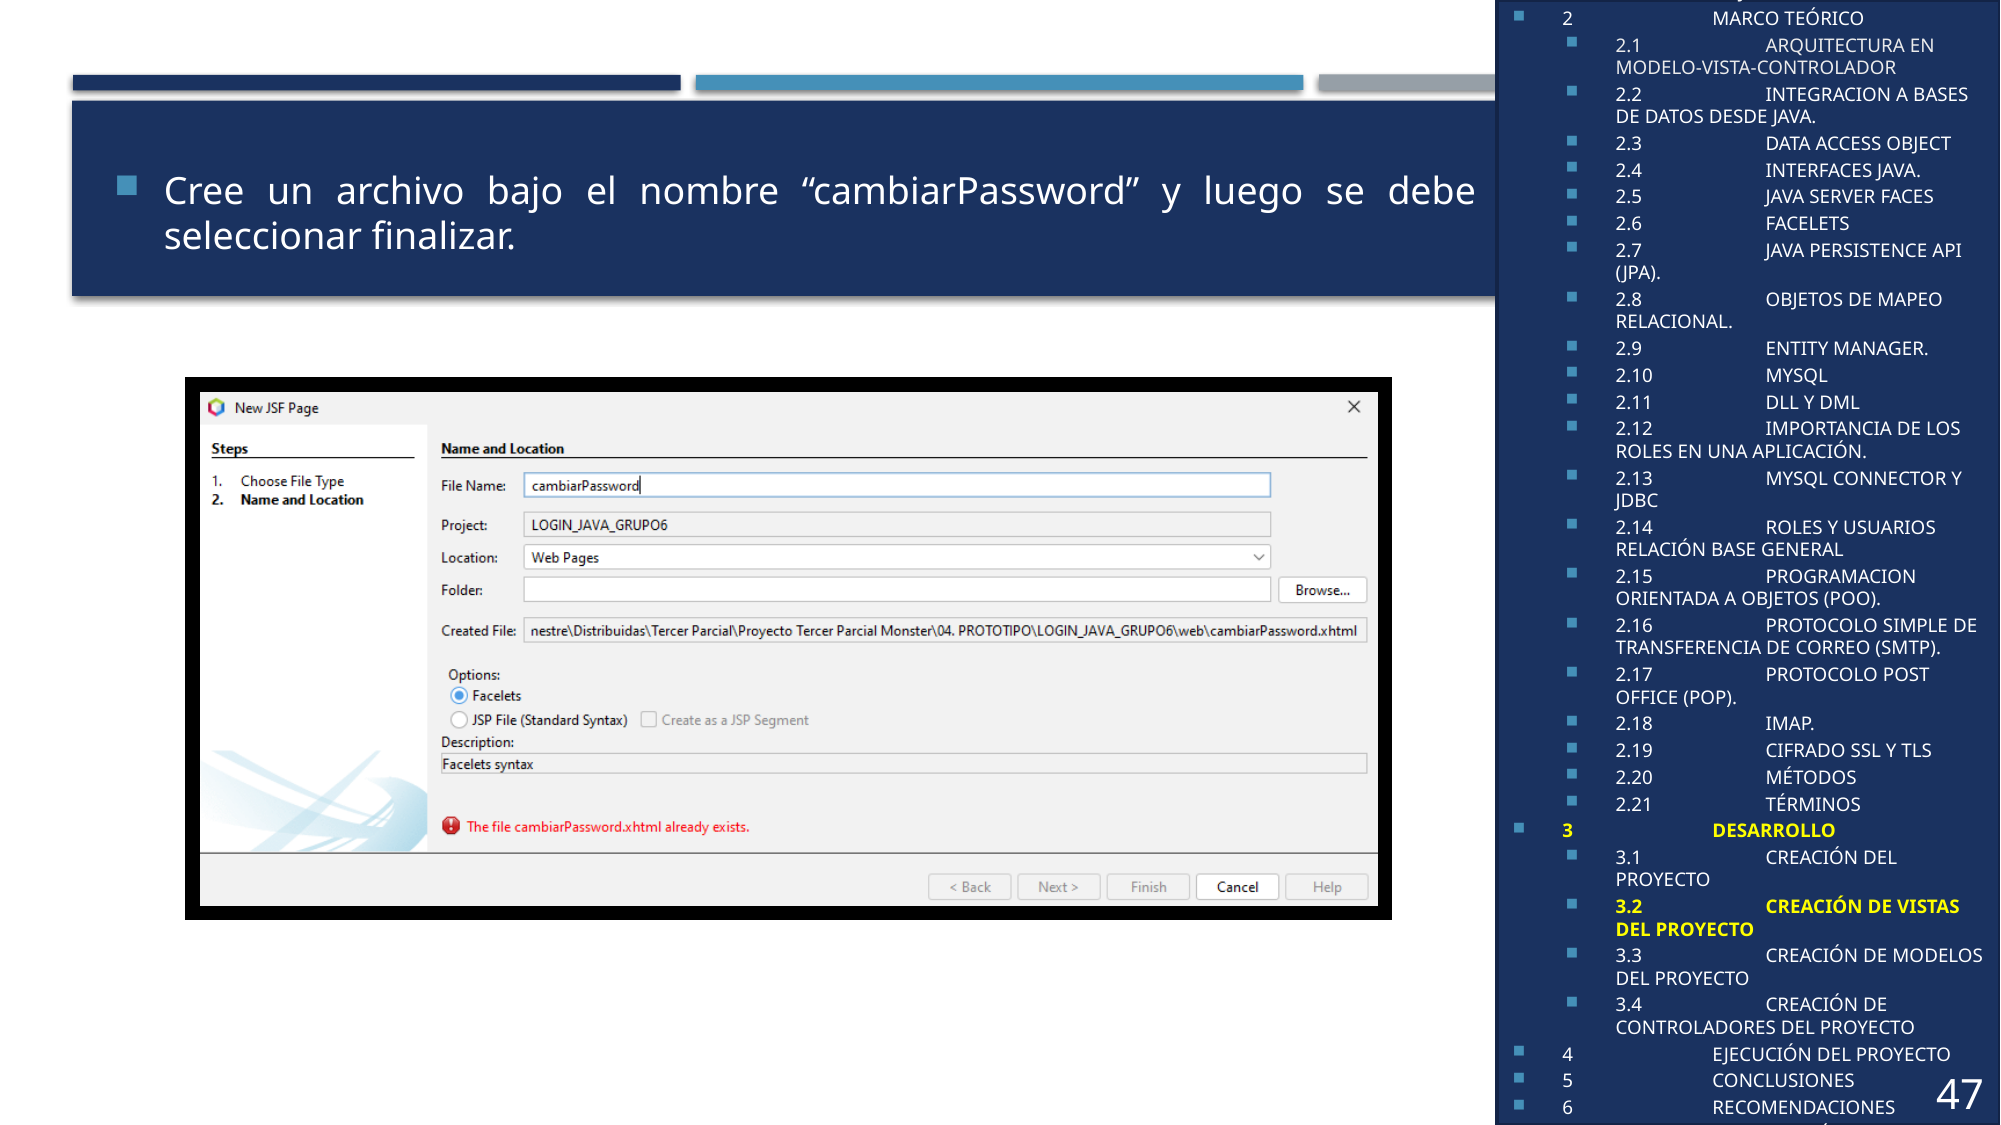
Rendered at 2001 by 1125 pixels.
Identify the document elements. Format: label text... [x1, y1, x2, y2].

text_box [1496, 0, 2000, 1125]
list Cree un archivo bajo el nombre “cambiarPassword” y luego se debe seleccionar finalizar. [98, 129, 1490, 295]
picture [199, 391, 1379, 907]
